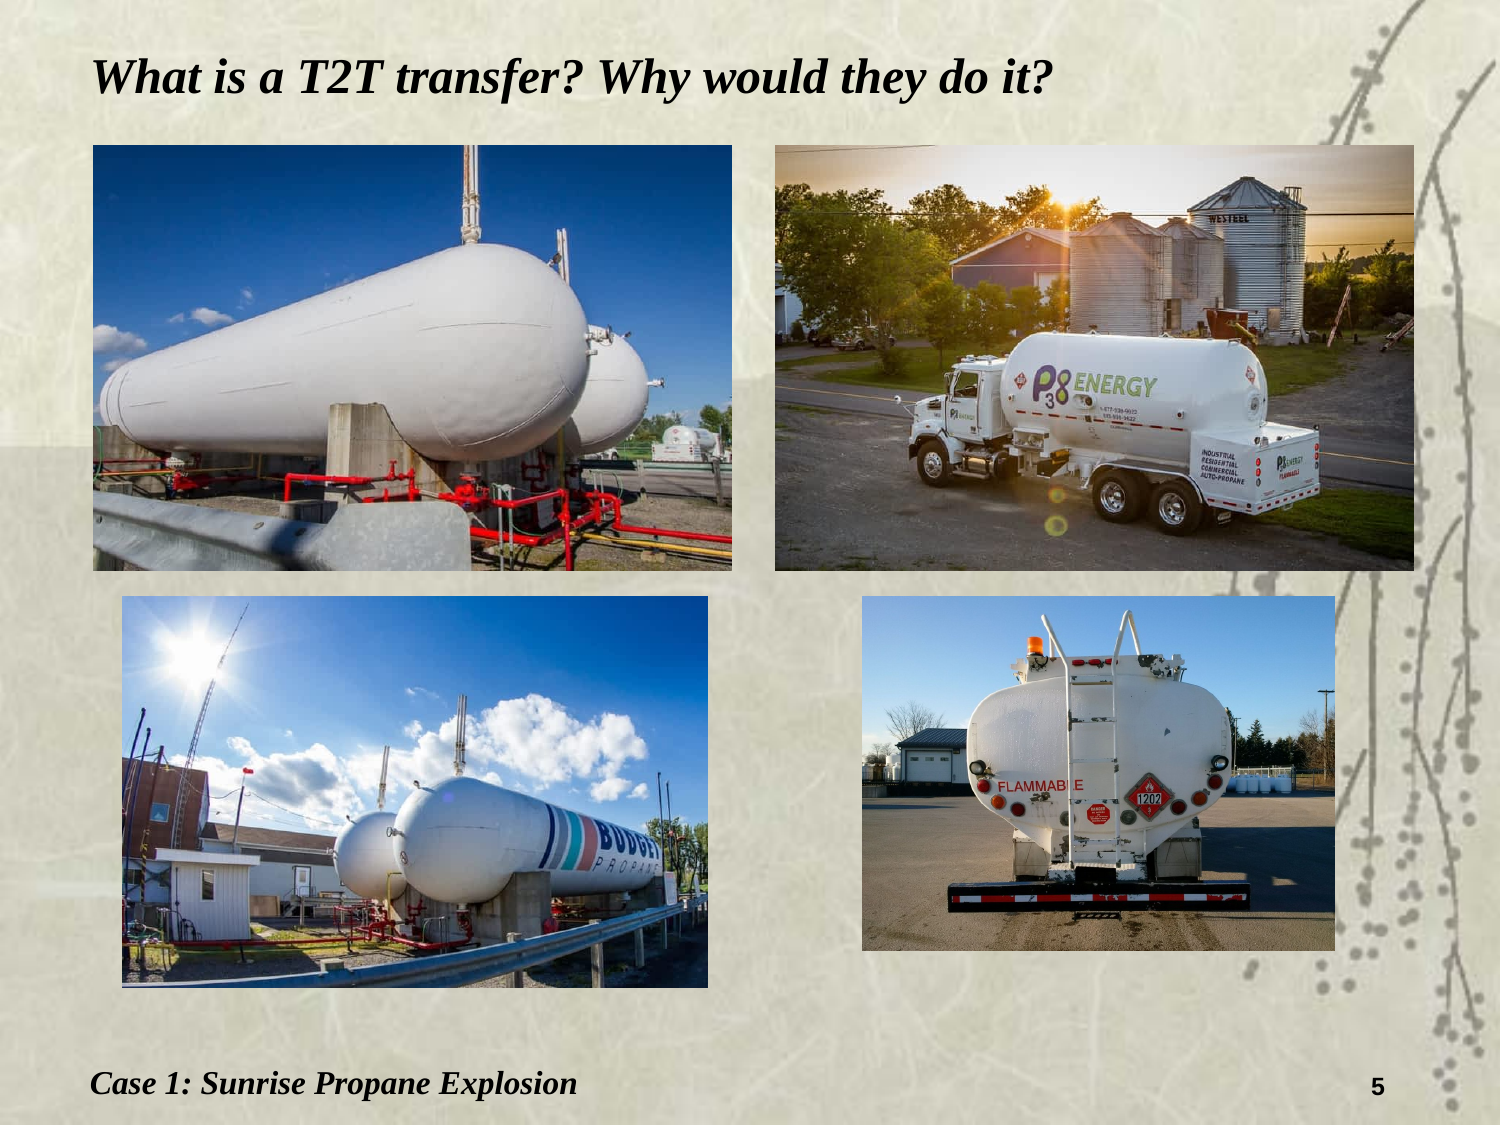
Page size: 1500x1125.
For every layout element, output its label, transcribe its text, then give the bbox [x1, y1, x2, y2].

picture [0, 0, 1500, 1125]
text_box What is a T2T transfer? Why would they do it? [74, 30, 1425, 118]
text_box 5 [1249, 1062, 1400, 1100]
text_box Case 1: Sunrise Propane Explosion [74, 1037, 733, 1125]
